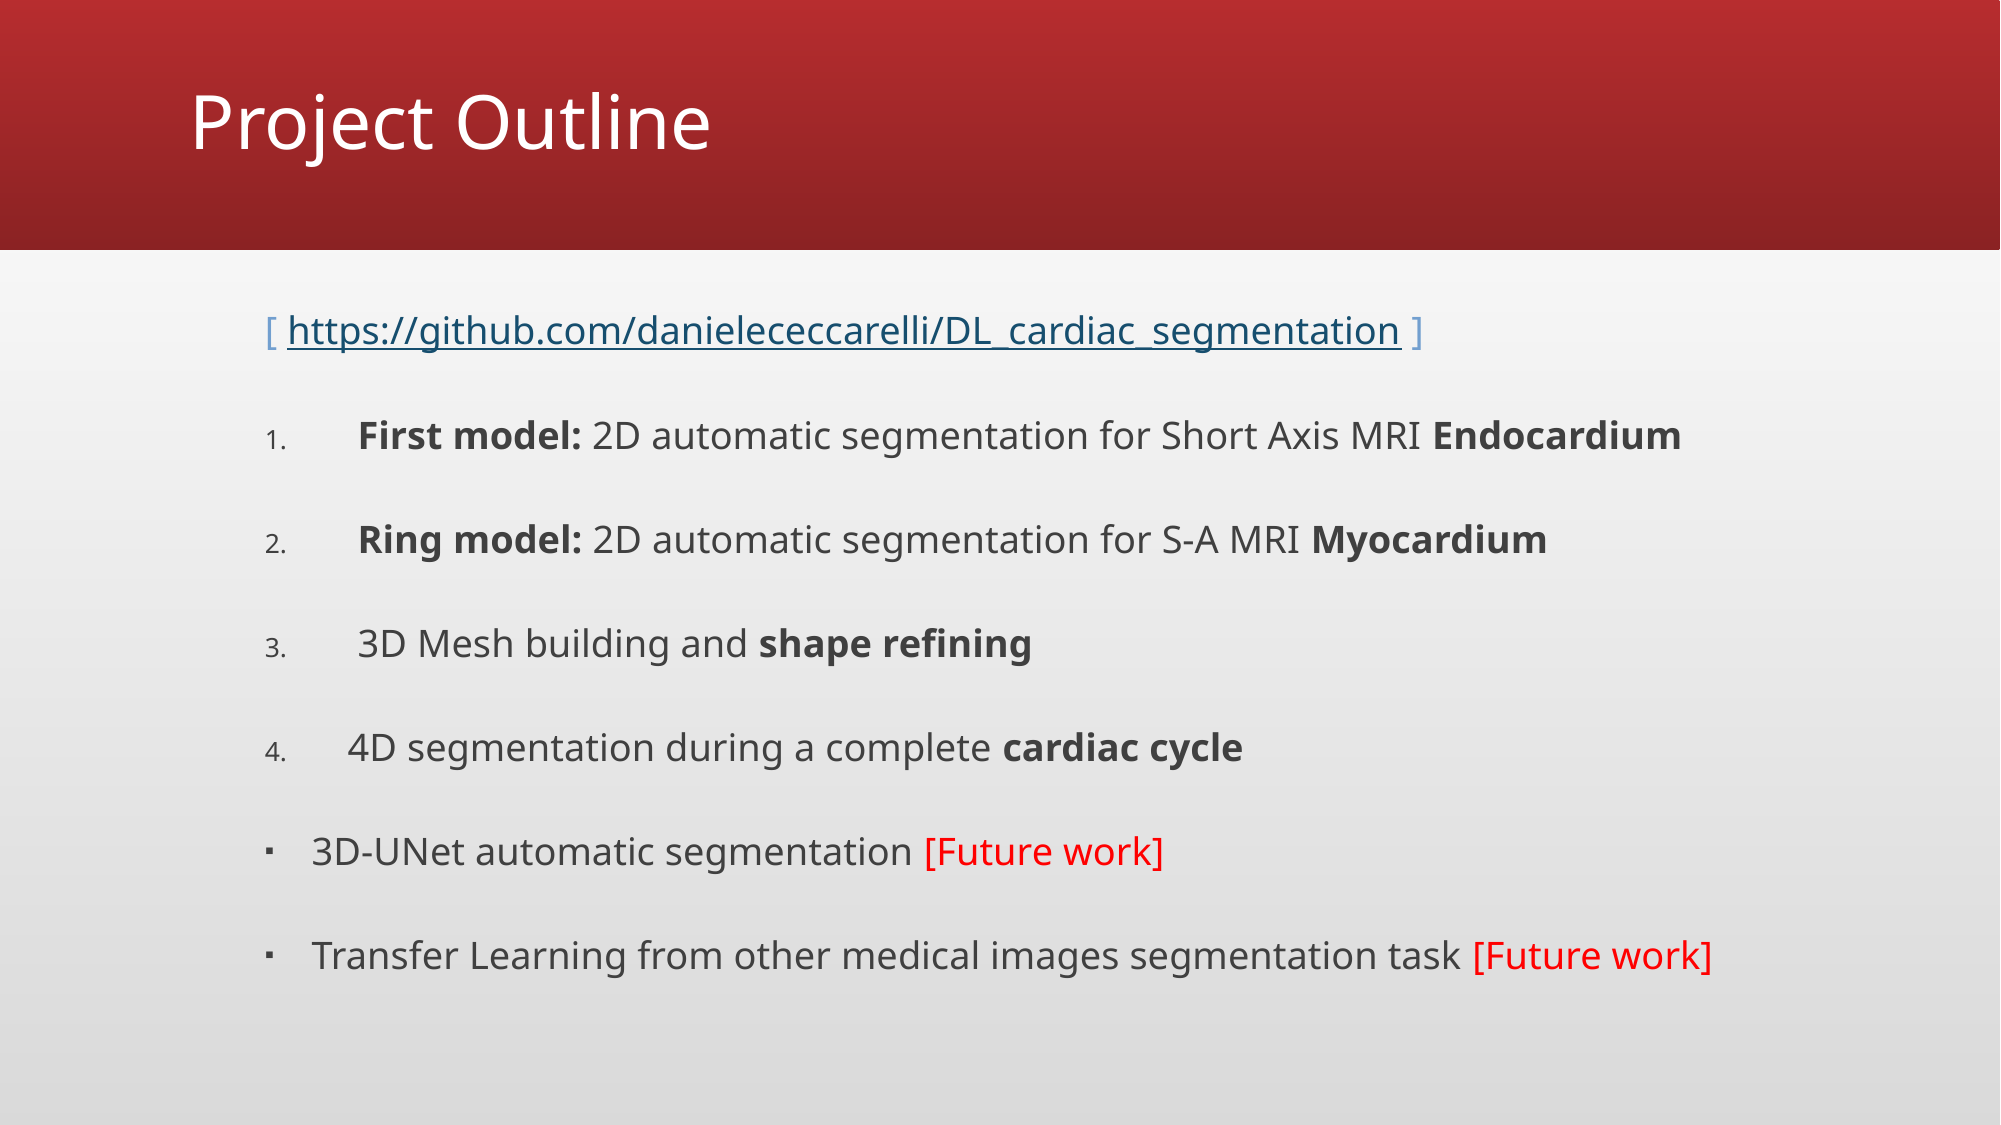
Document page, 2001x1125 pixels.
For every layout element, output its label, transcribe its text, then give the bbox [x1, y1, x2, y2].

title Project Outline [174, 16, 1825, 234]
list [ https://github.com/danielececcarelli/DL_cardiac_segmentation ] First model: 2D automatic segmentation for Short Axis MRI Endocardium Ring model: 2D automatic segmentation for S-A MRI Myocardium 3D Mesh building and shape refining 4D segmentation during a complete cardiac cycle 3D-UNet automatic segmentation [Future work] Transfer Learning from other medical images segmentation task [Future work] [249, 299, 1750, 1050]
